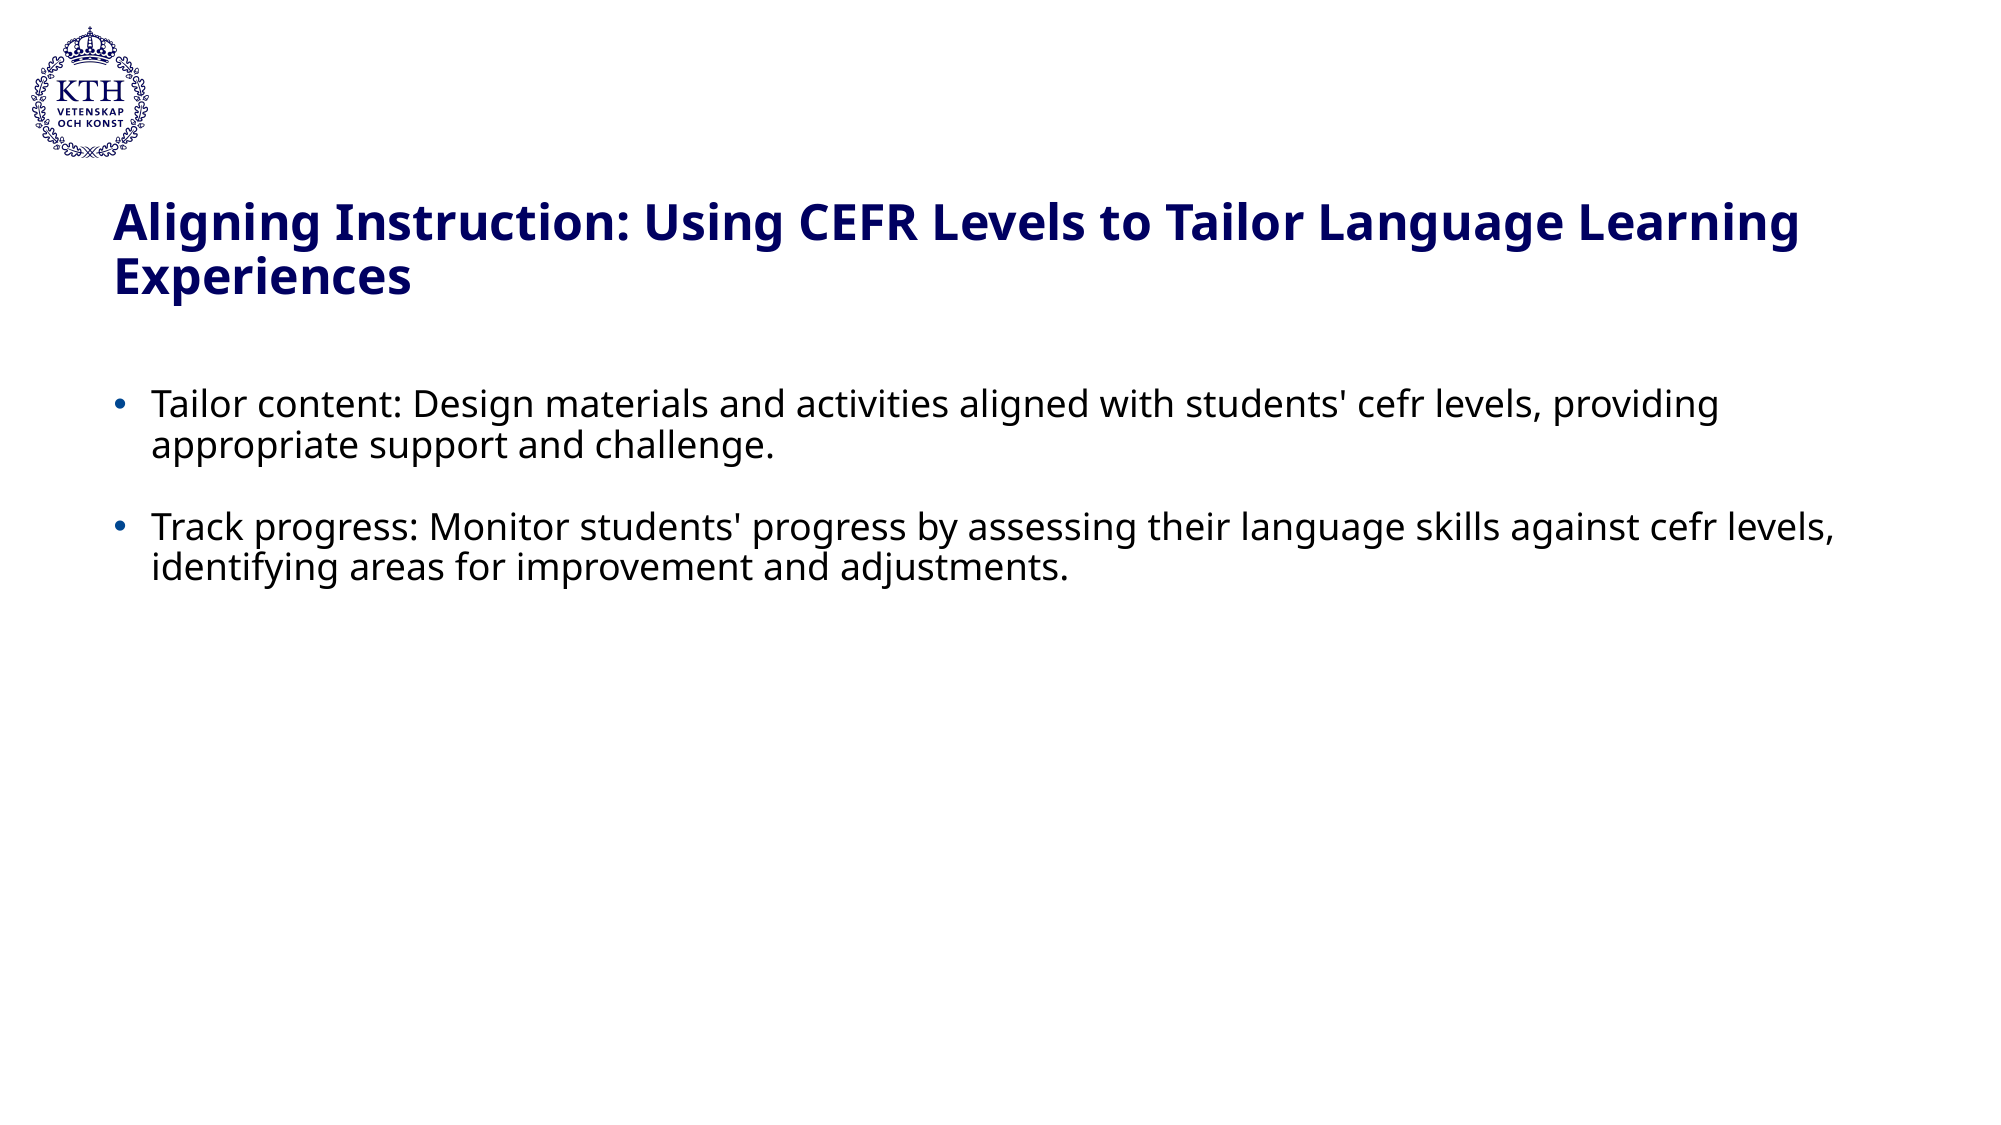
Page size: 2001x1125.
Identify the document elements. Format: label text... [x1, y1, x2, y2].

list Tailor content: Design materials and activities aligned with students' cefr levels, providing appropriate support and challenge. Track progress: Monitor students' progress by assessing their language skills against cefr levels, identifying areas for improvement and adjustments. [98, 307, 1902, 1038]
title Aligning Instruction: Using CEFR Levels to Tailor Language Learning Experiences [98, 179, 1902, 273]
picture [31, 26, 149, 158]
